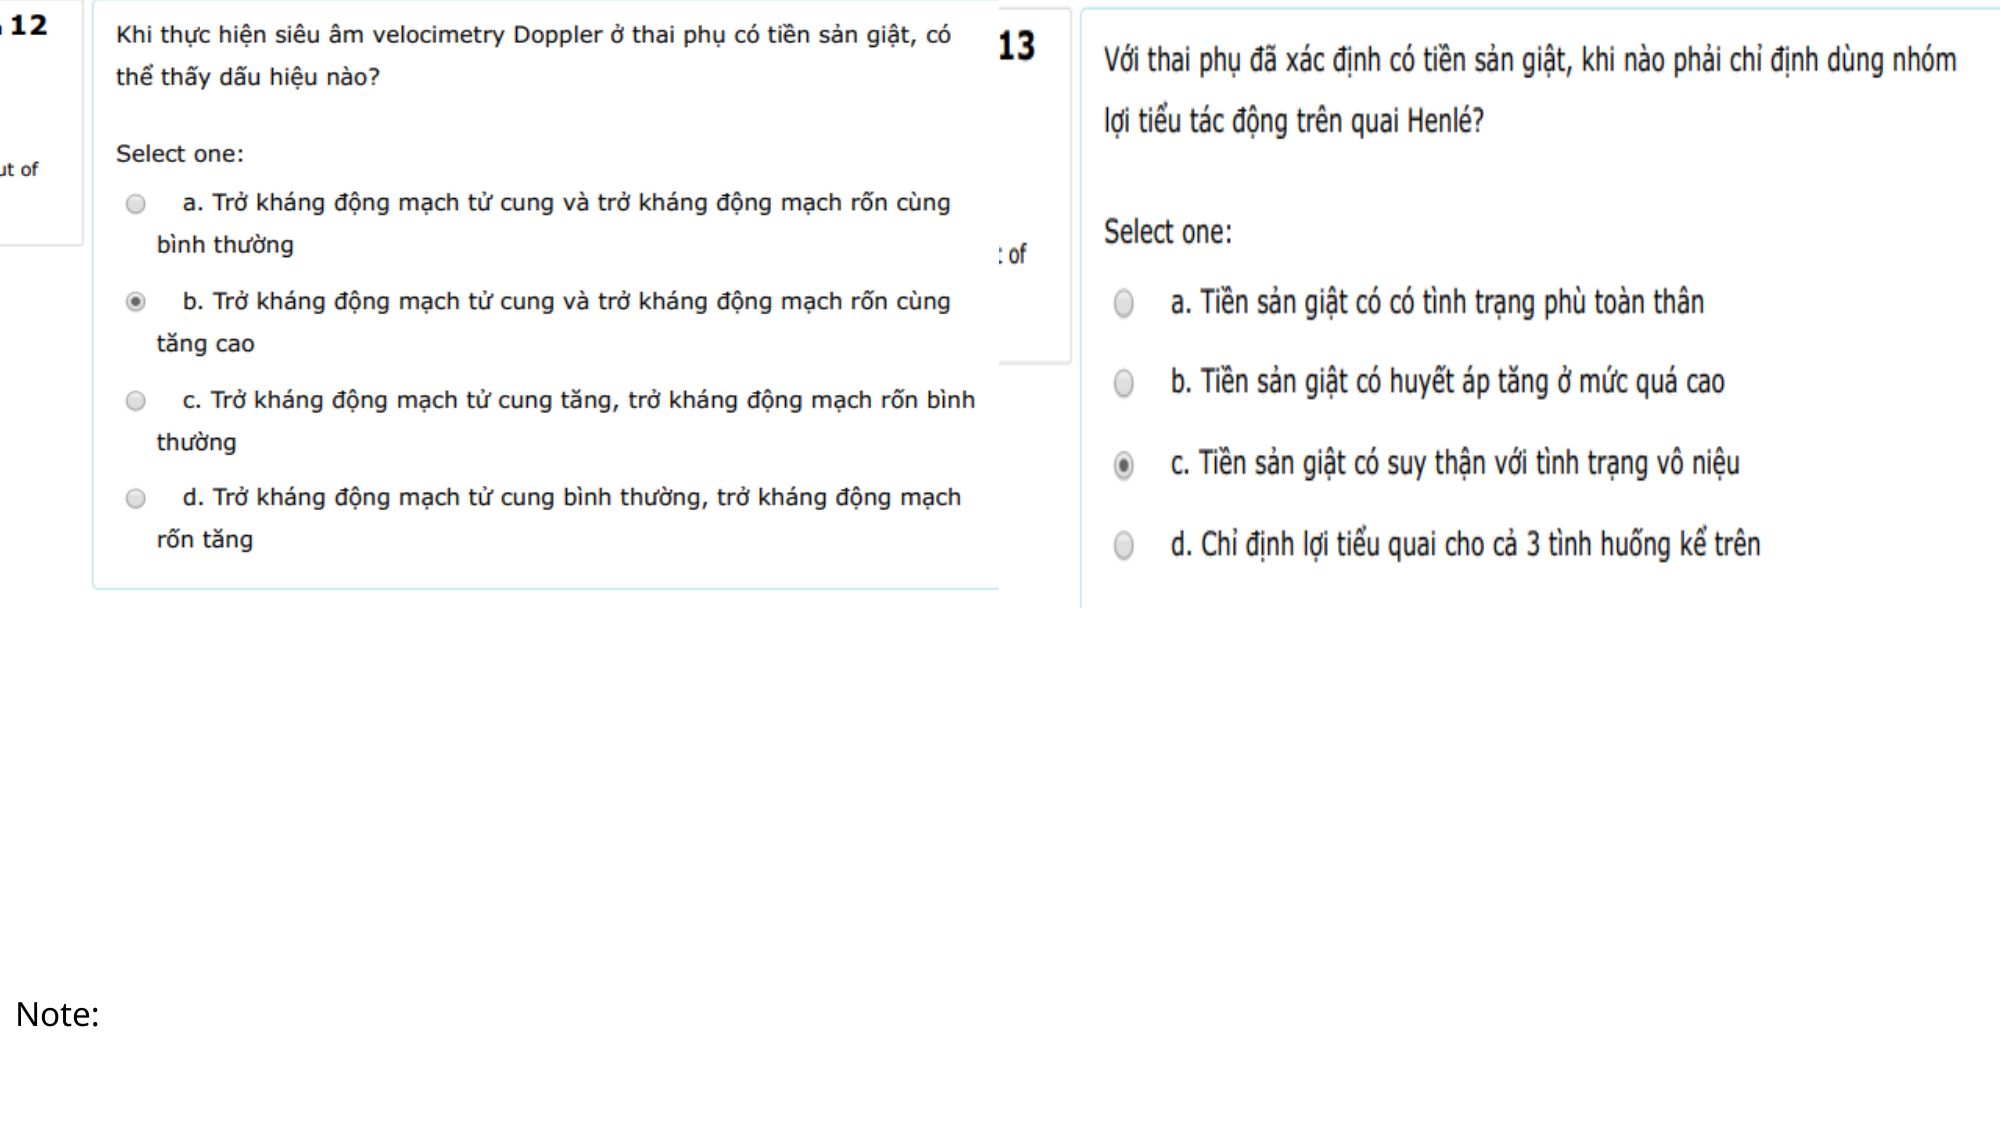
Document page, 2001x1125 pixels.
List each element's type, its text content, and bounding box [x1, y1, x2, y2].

title Note: [0, 907, 1725, 1125]
picture [0, 0, 2000, 608]
